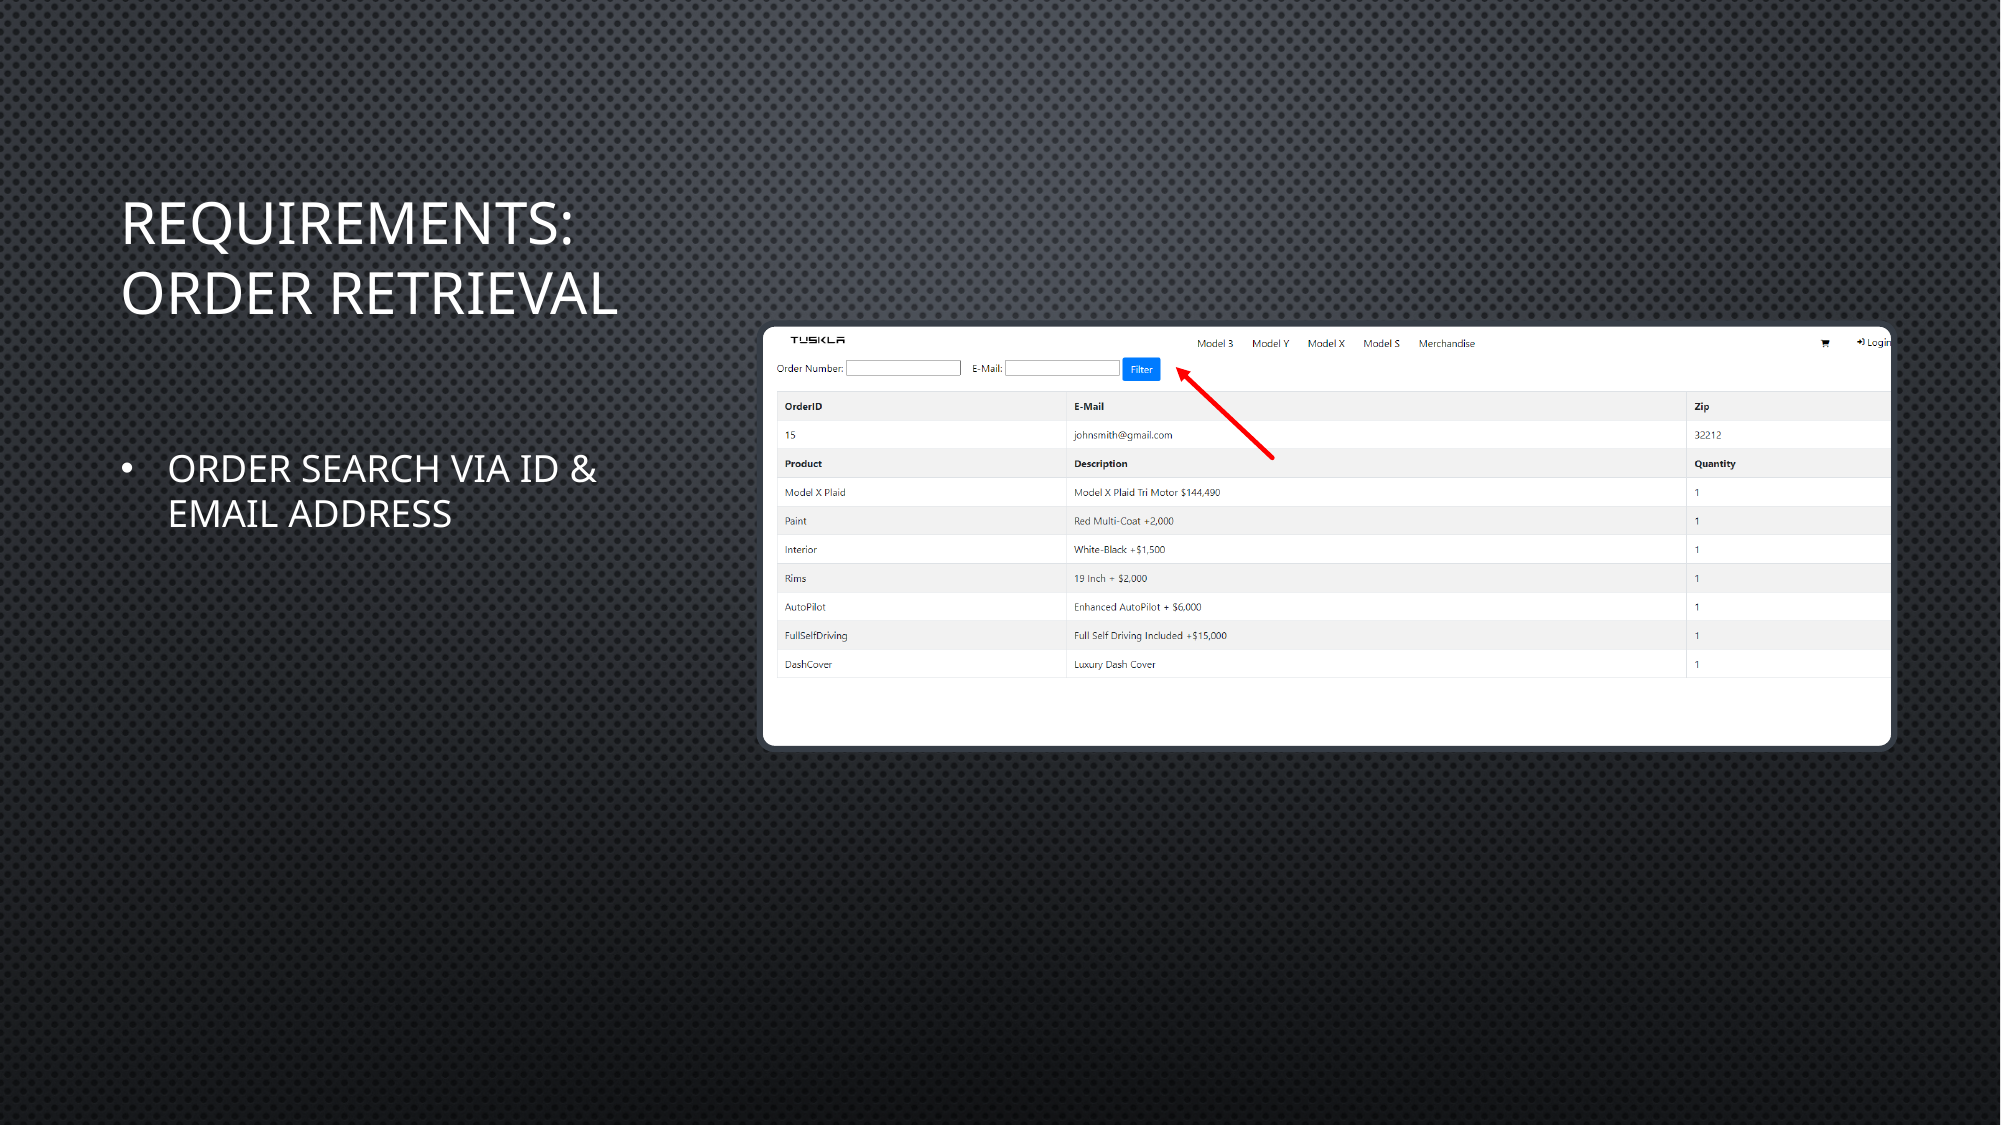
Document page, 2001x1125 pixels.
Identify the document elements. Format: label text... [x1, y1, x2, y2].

title REQUIREMENTS: ORDER RETRIEVAL [105, 99, 704, 413]
picture [759, 323, 1895, 750]
list Order Search Via ID & Email Address [105, 437, 704, 966]
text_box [1175, 366, 1273, 459]
